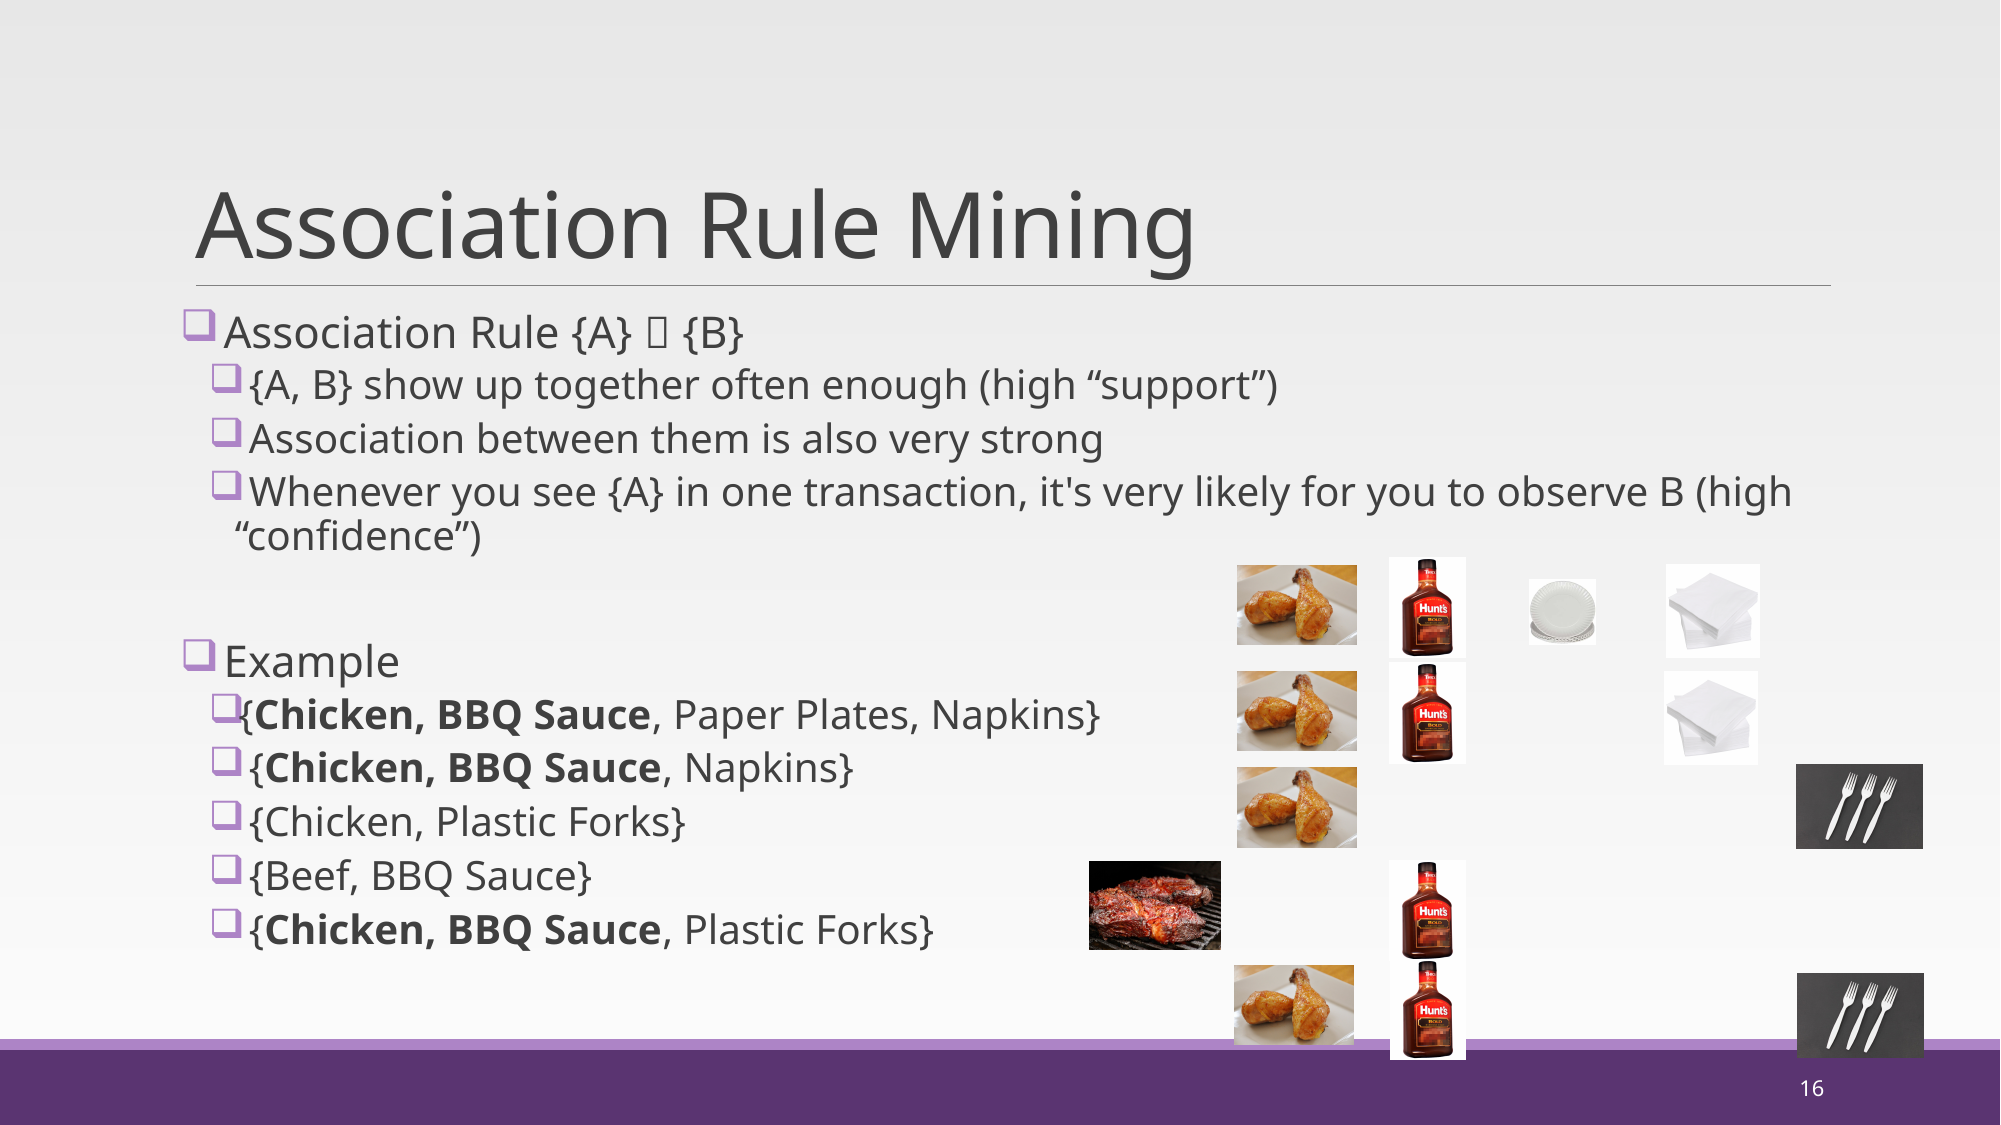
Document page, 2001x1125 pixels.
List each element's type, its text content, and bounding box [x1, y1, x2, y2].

picture [1666, 564, 1760, 658]
picture [1389, 662, 1466, 764]
picture [1089, 861, 1221, 950]
title Association Rule Mining [180, 47, 1830, 285]
picture [1529, 579, 1596, 645]
slide_number 16 [1624, 1059, 1840, 1120]
picture [1389, 557, 1466, 658]
picture [1797, 973, 1924, 1058]
picture [1234, 964, 1354, 1045]
picture [1236, 767, 1357, 848]
picture [1664, 671, 1758, 765]
picture [1236, 565, 1357, 645]
picture [1389, 860, 1466, 1060]
picture [1796, 764, 1923, 849]
picture [1236, 671, 1357, 751]
list Association Rule {A}  {B} {A, B} show up together often enough (high “support”) Association between them is also very strong Whenever you see {A} in one transaction, it's very likely for you to observe B (high “confidence”) Example {Chicken, BBQ Sauce, Paper Plates, Napkins} {Chicken, BBQ Sauce, Napkins} {Chicken, Plastic Forks} {Beef, BBQ Sauce} {Chicken, BBQ Sauce, Plastic Forks} [180, 302, 1830, 963]
